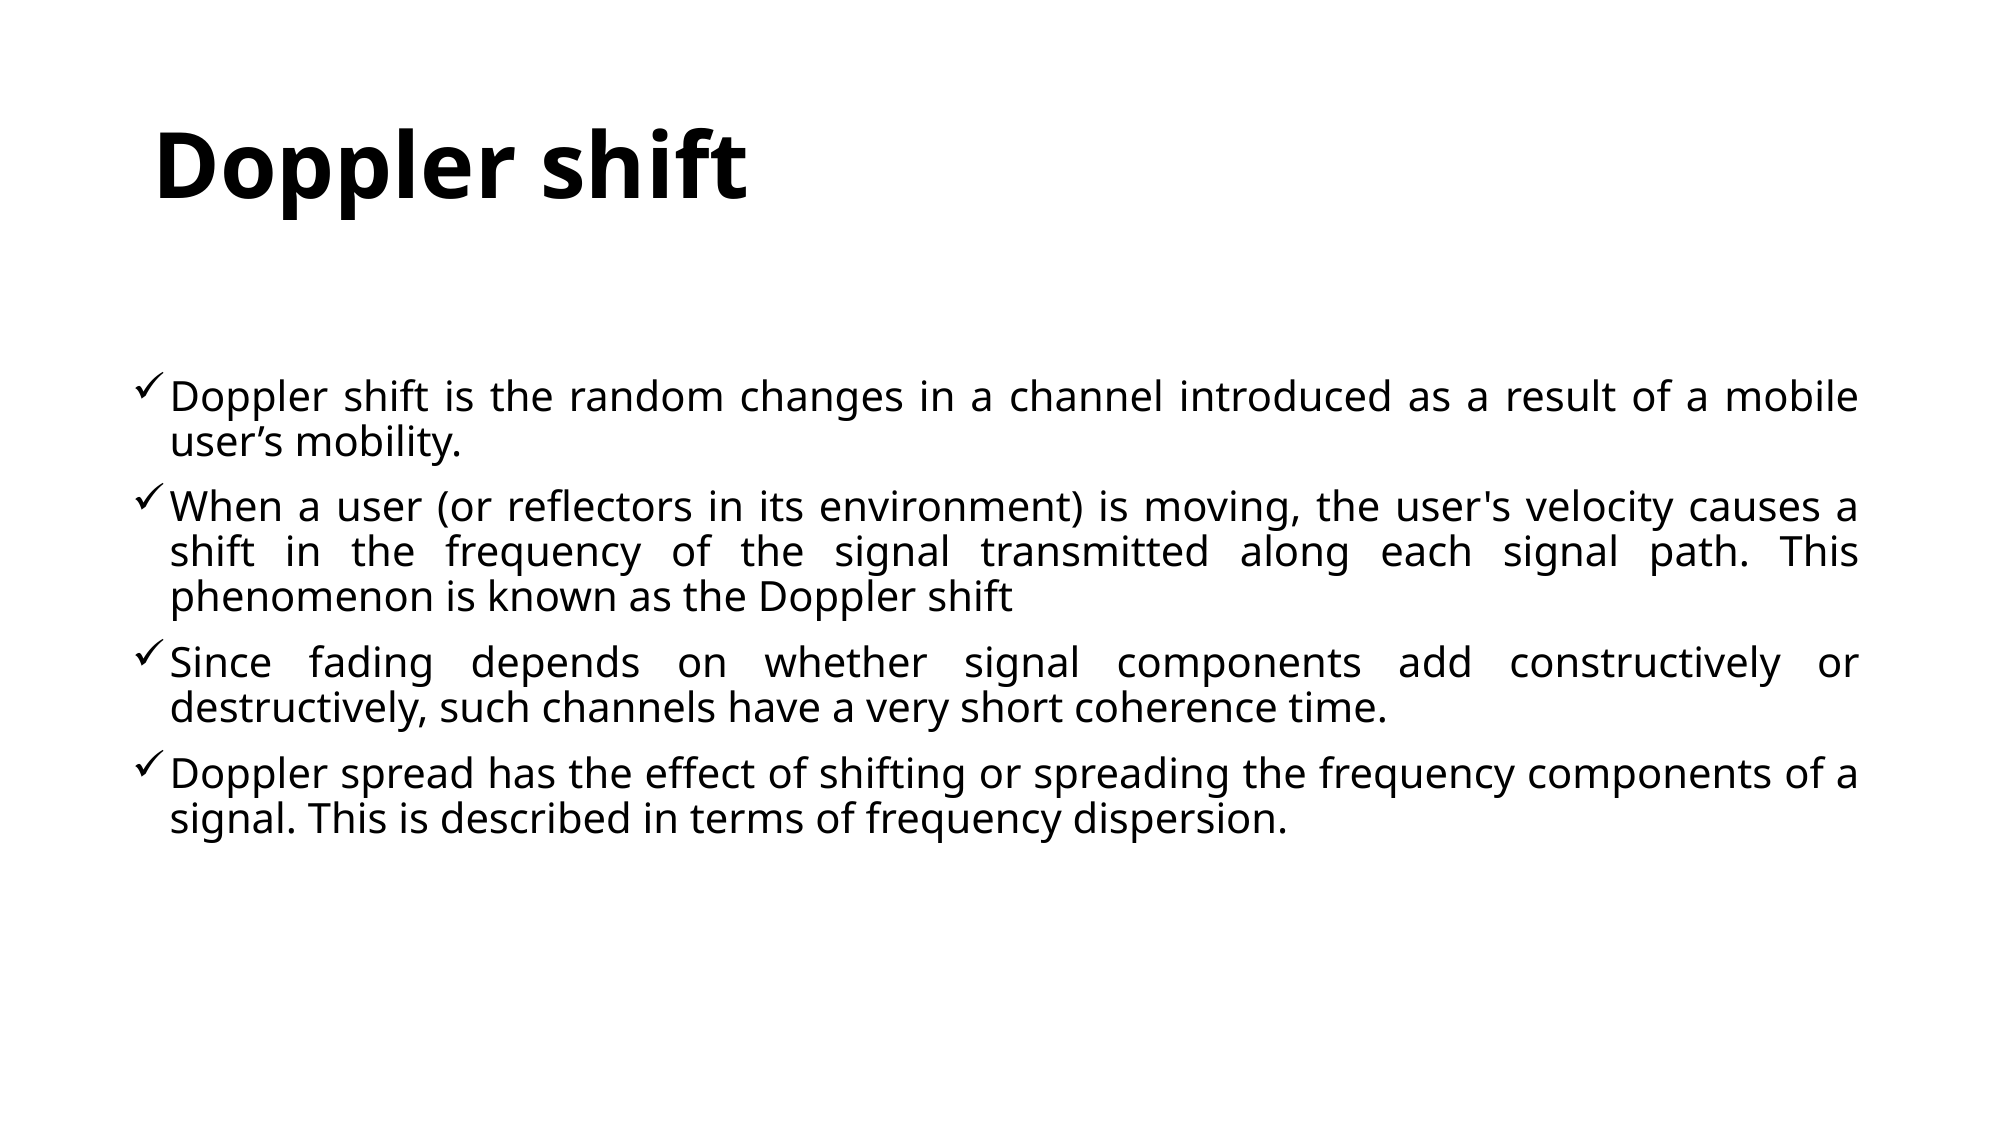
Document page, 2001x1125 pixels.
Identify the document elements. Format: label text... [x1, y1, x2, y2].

list Doppler shift is the random changes in a channel introduced as a result of a mobile user’s mobility. When a user (or reflectors in its environment) is moving, the user's velocity causes a shift in the frequency of the signal transmitted along each signal path. This phenomenon is known as the Doppler shift Since fading depends on whether signal components add constructively or destructively, such channels have a very short coherence time. Doppler spread has the effect of shifting or spreading the frequency components of a signal. This is described in terms of frequency dispersion. [117, 367, 1876, 945]
title Doppler shift [137, 59, 1863, 278]
